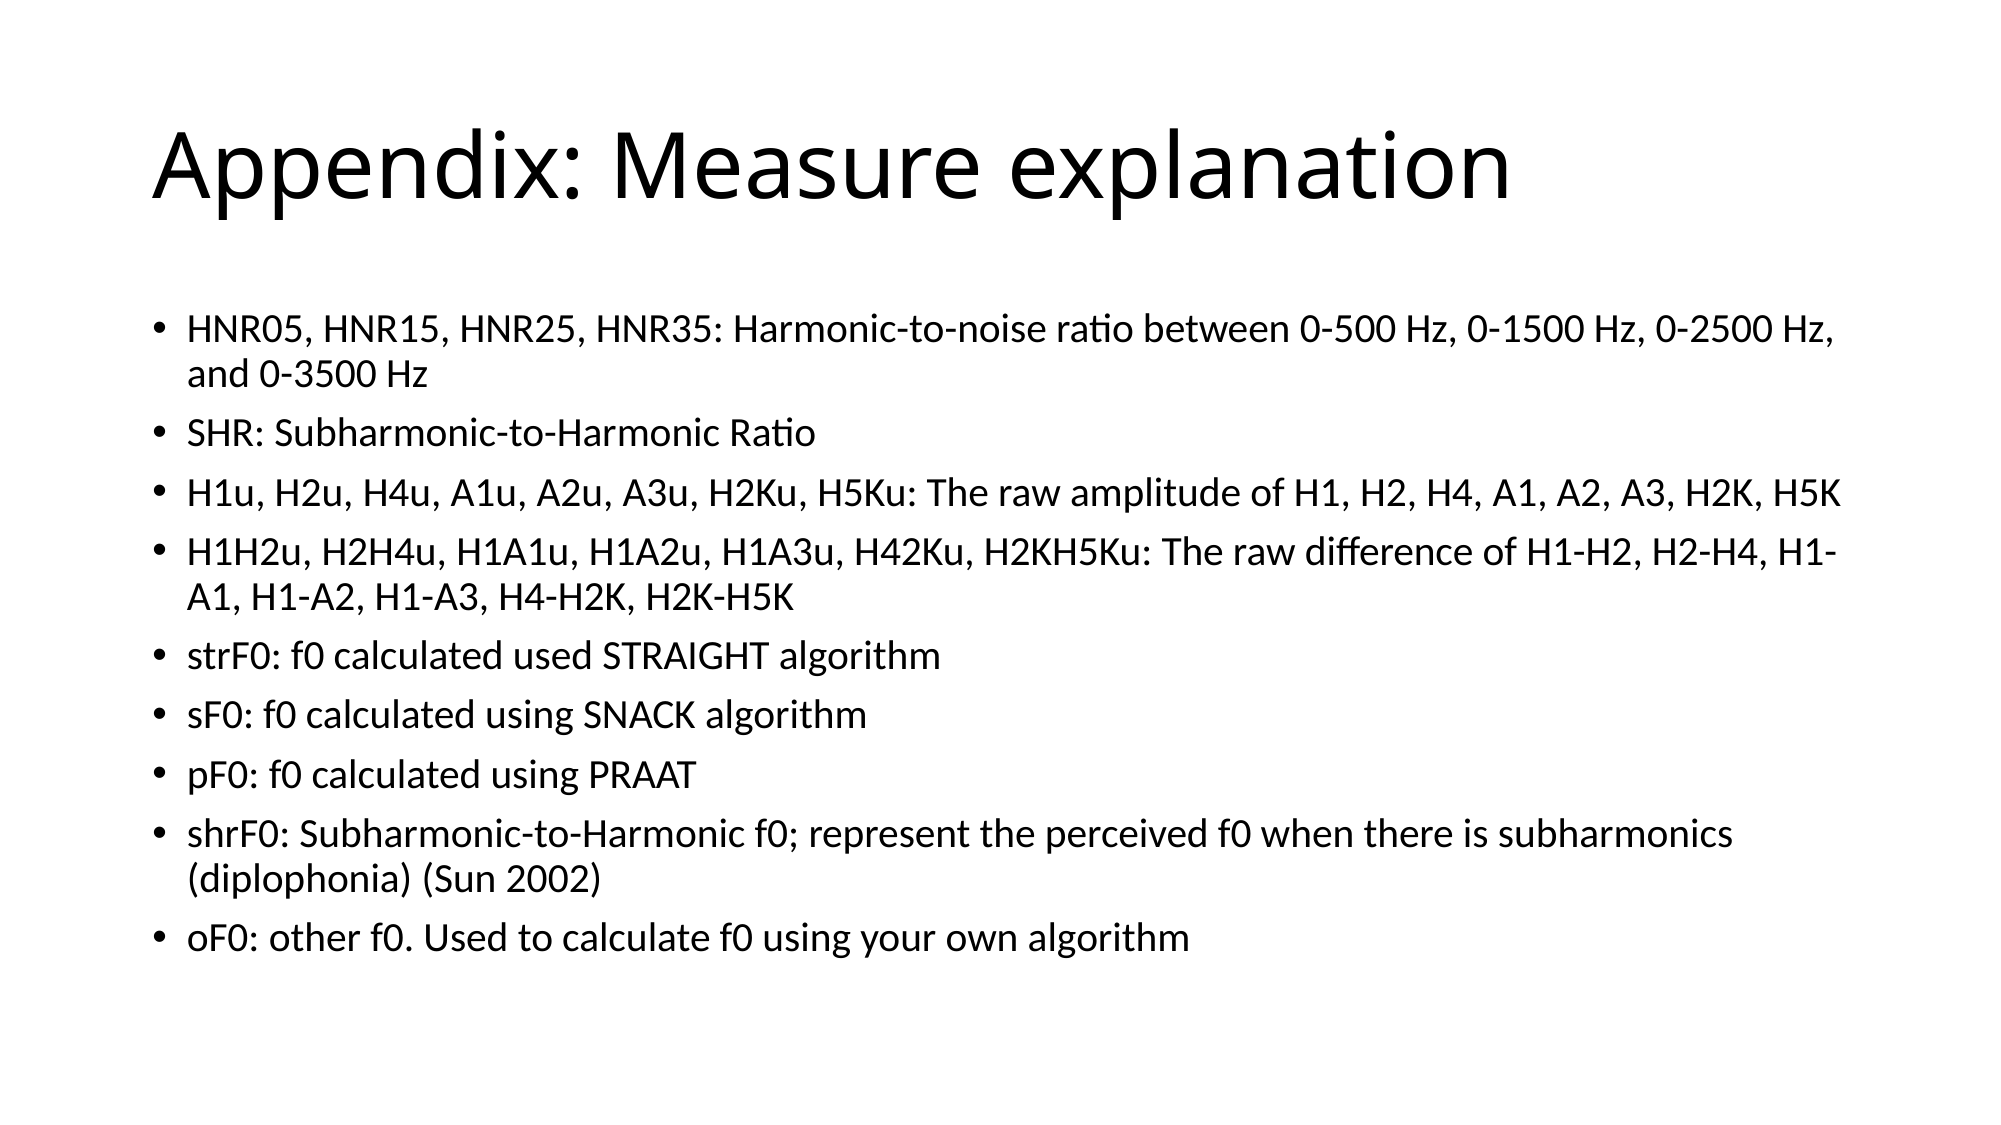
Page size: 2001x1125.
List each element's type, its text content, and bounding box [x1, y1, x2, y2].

list HNR05, HNR15, HNR25, HNR35: Harmonic-to-noise ratio between 0-500 Hz, 0-1500 Hz, 0-2500 Hz, and 0-3500 Hz SHR: Subharmonic-to-Harmonic Ratio H1u, H2u, H4u, A1u, A2u, A3u, H2Ku, H5Ku: The raw amplitude of H1, H2, H4, A1, A2, A3, H2K, H5K H1H2u, H2H4u, H1A1u, H1A2u, H1A3u, H42Ku, H2KH5Ku: The raw difference of H1-H2, H2-H4, H1-A1, H1-A2, H1-A3, H4-H2K, H2K-H5K strF0: f0 calculated used STRAIGHT algorithm sF0: f0 calculated using SNACK algorithm pF0: f0 calculated using PRAAT shrF0: Subharmonic-to-Harmonic f0; represent the perceived f0 when there is subharmonics (diplophonia) (Sun 2002) oF0: other f0. Used to calculate f0 using your own algorithm [137, 299, 1863, 1014]
title Appendix: Measure explanation [137, 59, 1863, 278]
